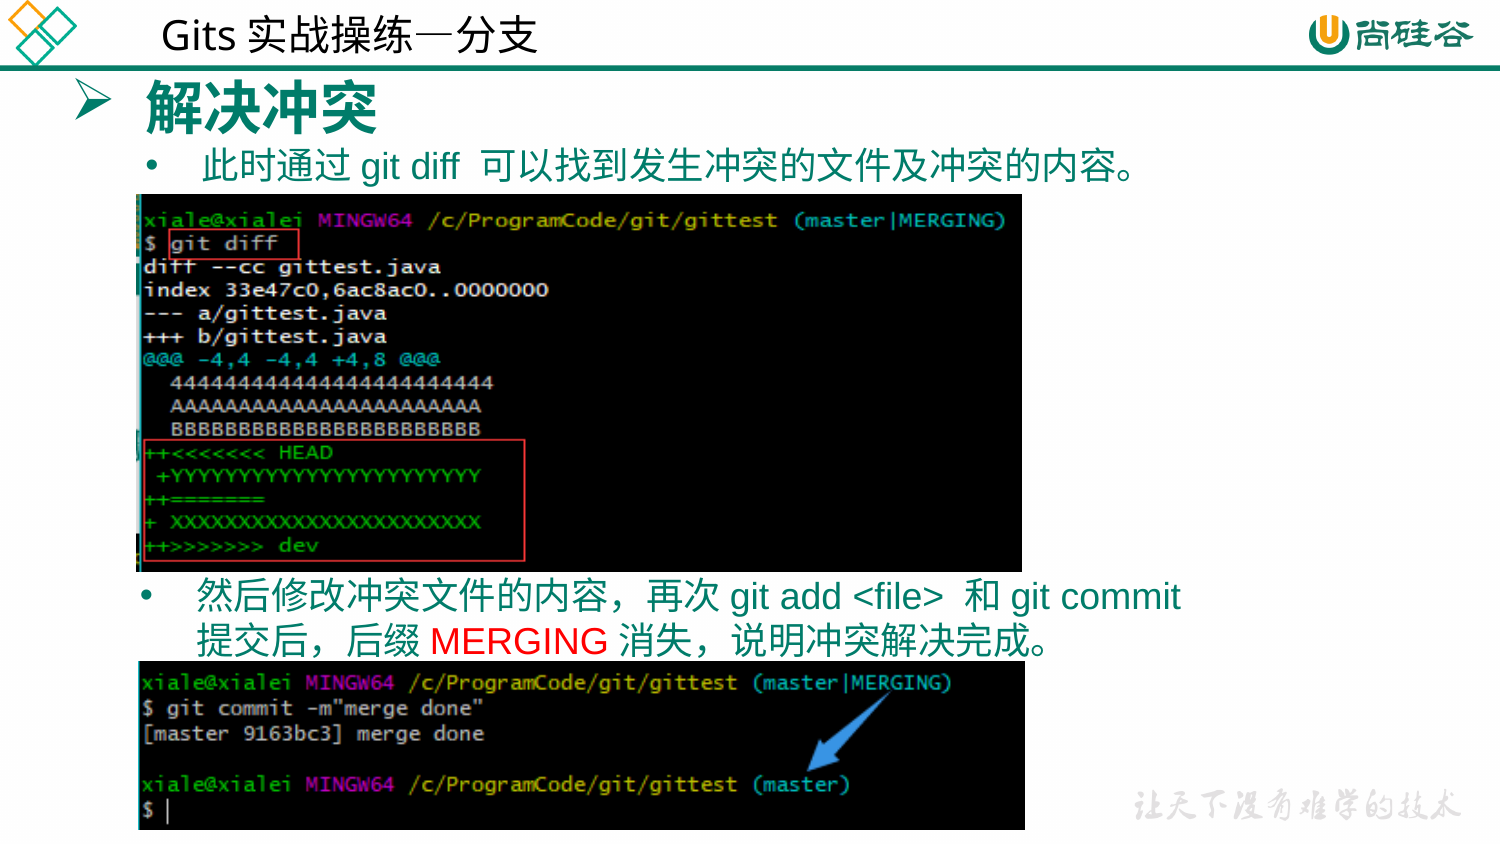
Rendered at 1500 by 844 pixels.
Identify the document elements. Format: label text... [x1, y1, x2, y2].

text_box 然后修改冲突文件的内容，再次git add <file> 和git commit 提交后，后缀MERGING消失，说明冲突解决完成。 [50, 564, 1220, 670]
picture [0, 0, 1500, 844]
text_box 解决冲突 此时通过git diff 可以找到发生冲突的文件及冲突的内容。 [55, 0, 1308, 328]
